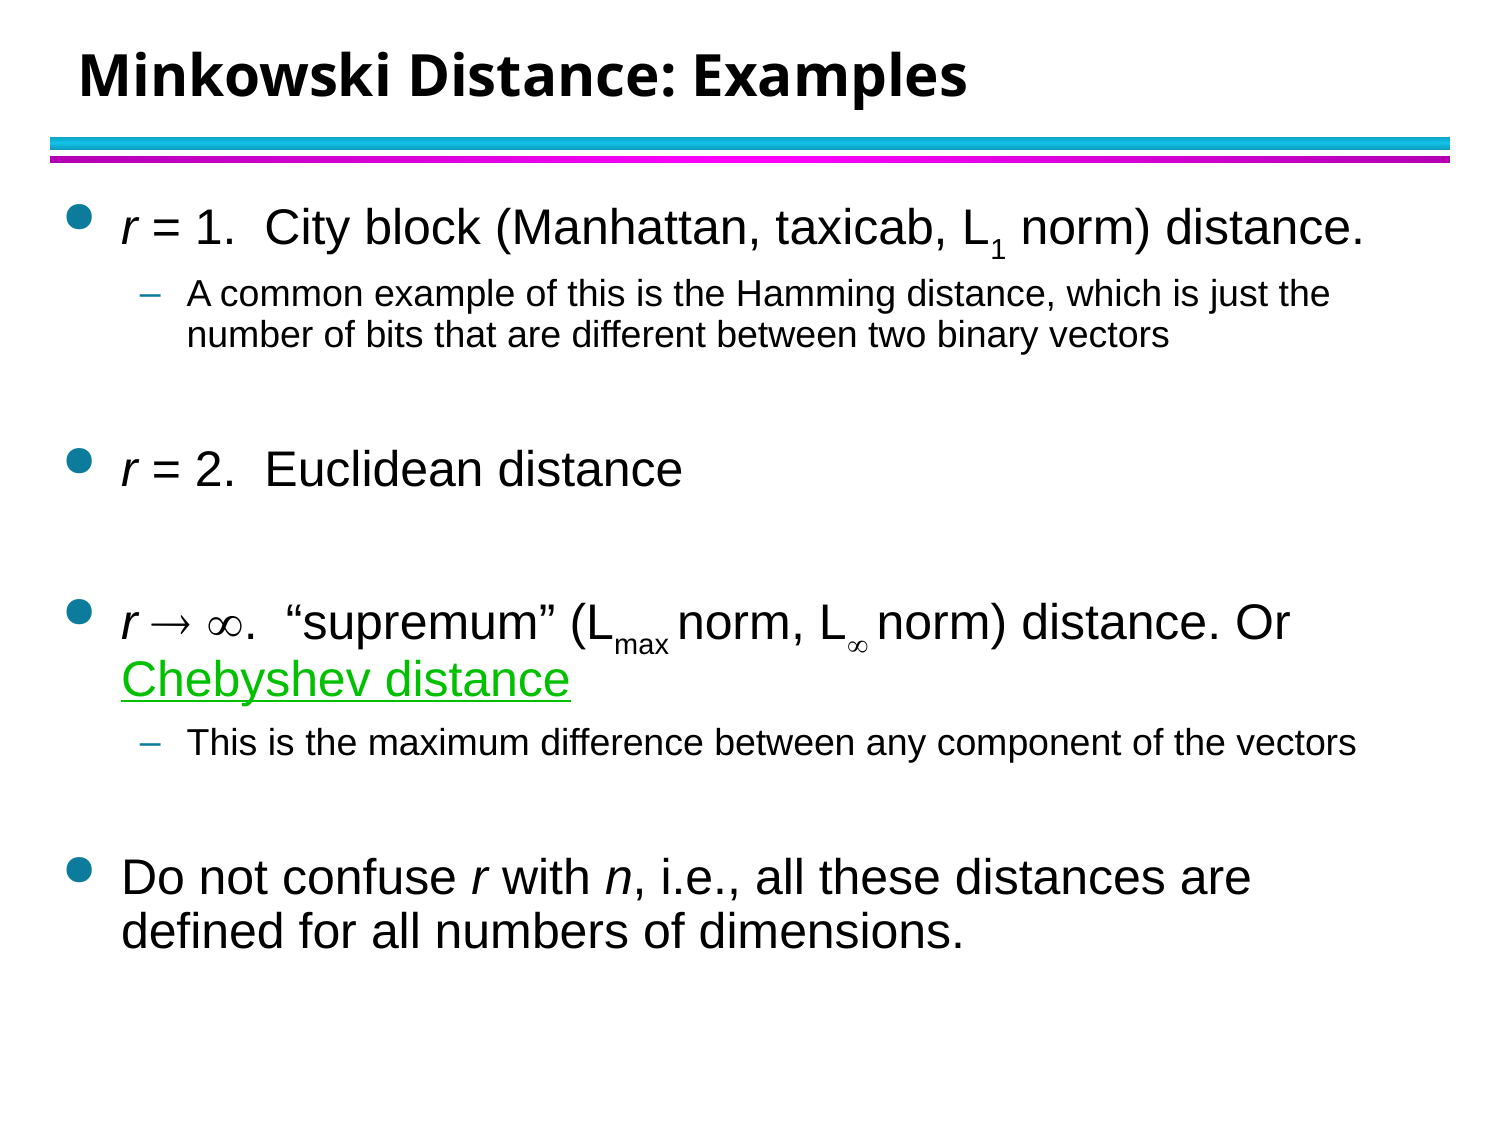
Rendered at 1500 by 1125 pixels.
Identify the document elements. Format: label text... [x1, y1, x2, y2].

title Minkowski Distance: Examples [62, 24, 1421, 116]
list r = 1. City block (Manhattan, taxicab, L1 norm) distance. A common example of this is the Hamming distance, which is just the number of bits that are different between two binary vectors r = 2. Euclidean distance r  . “supremum” (Lmax norm, L norm) distance. Or Chebyshev distance This is the maximum difference between any component of the vectors Do not confuse r with n, i.e., all these distances are defined for all numbers of dimensions. [50, 187, 1438, 925]
